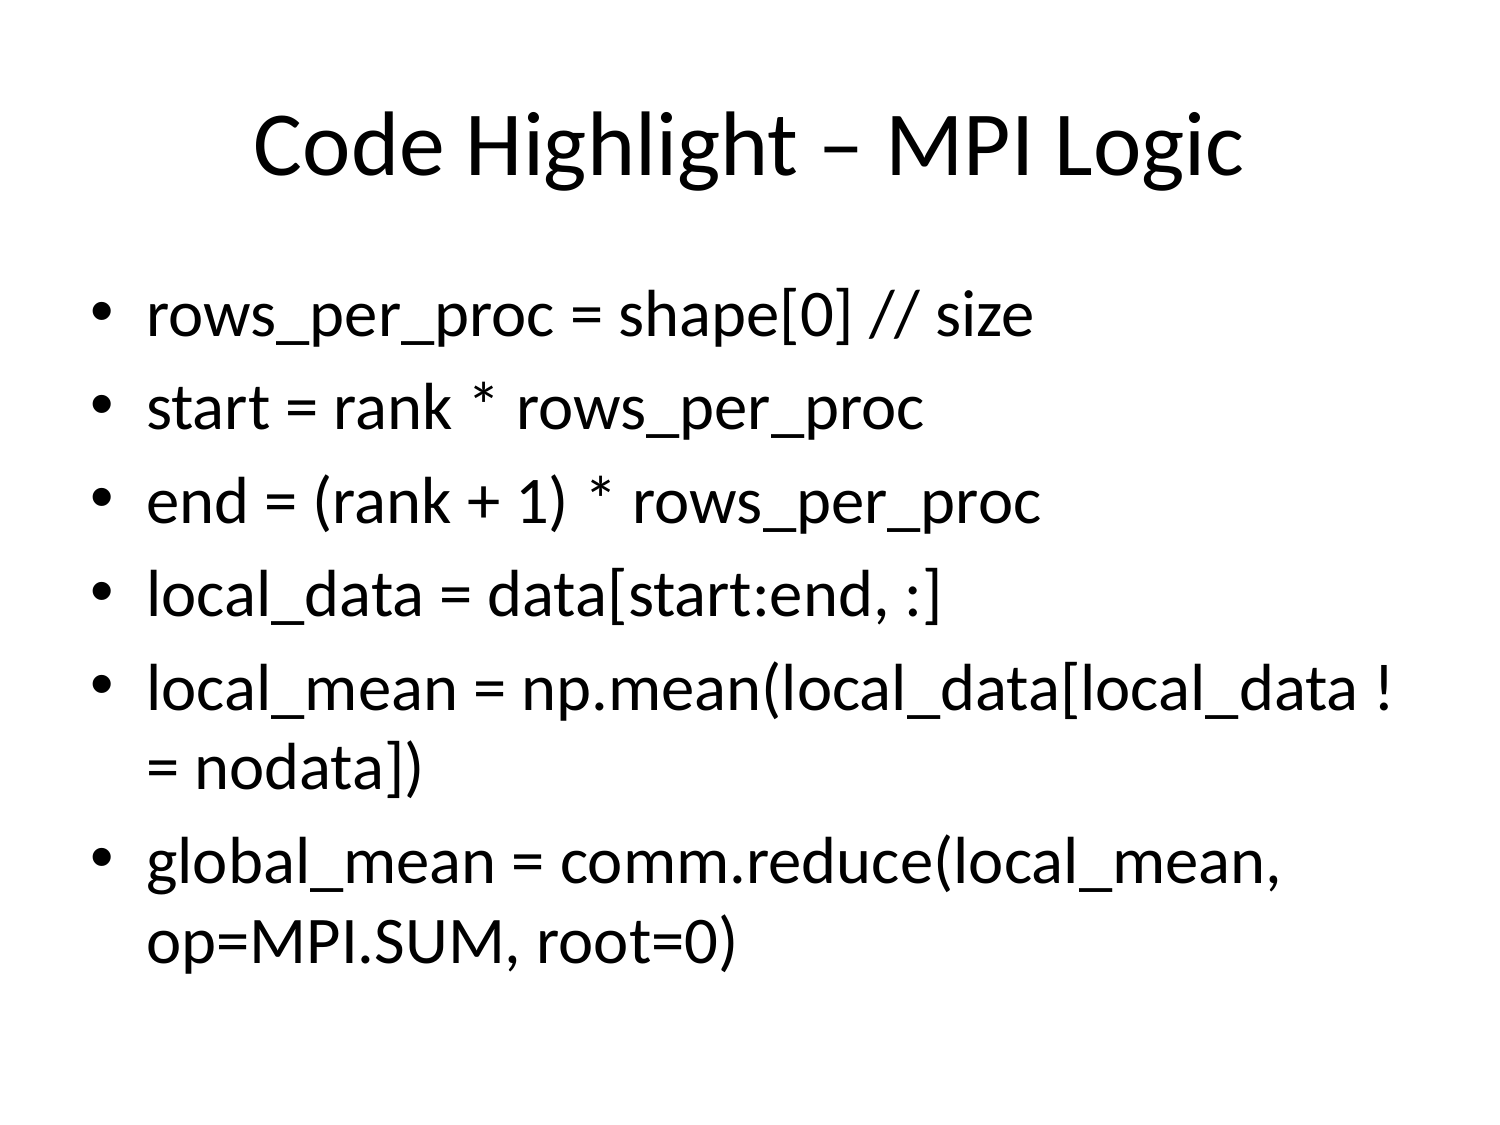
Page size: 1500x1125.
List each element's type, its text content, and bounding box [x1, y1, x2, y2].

list rows_per_proc = shape[0] // size start = rank * rows_per_proc end = (rank + 1) * rows_per_proc local_data = data[start:end, :] local_mean = np.mean(local_data[local_data != nodata]) global_mean = comm.reduce(local_mean, op=MPI.SUM, root=0) [75, 262, 1425, 1005]
title Code Highlight – MPI Logic [75, 45, 1425, 233]
